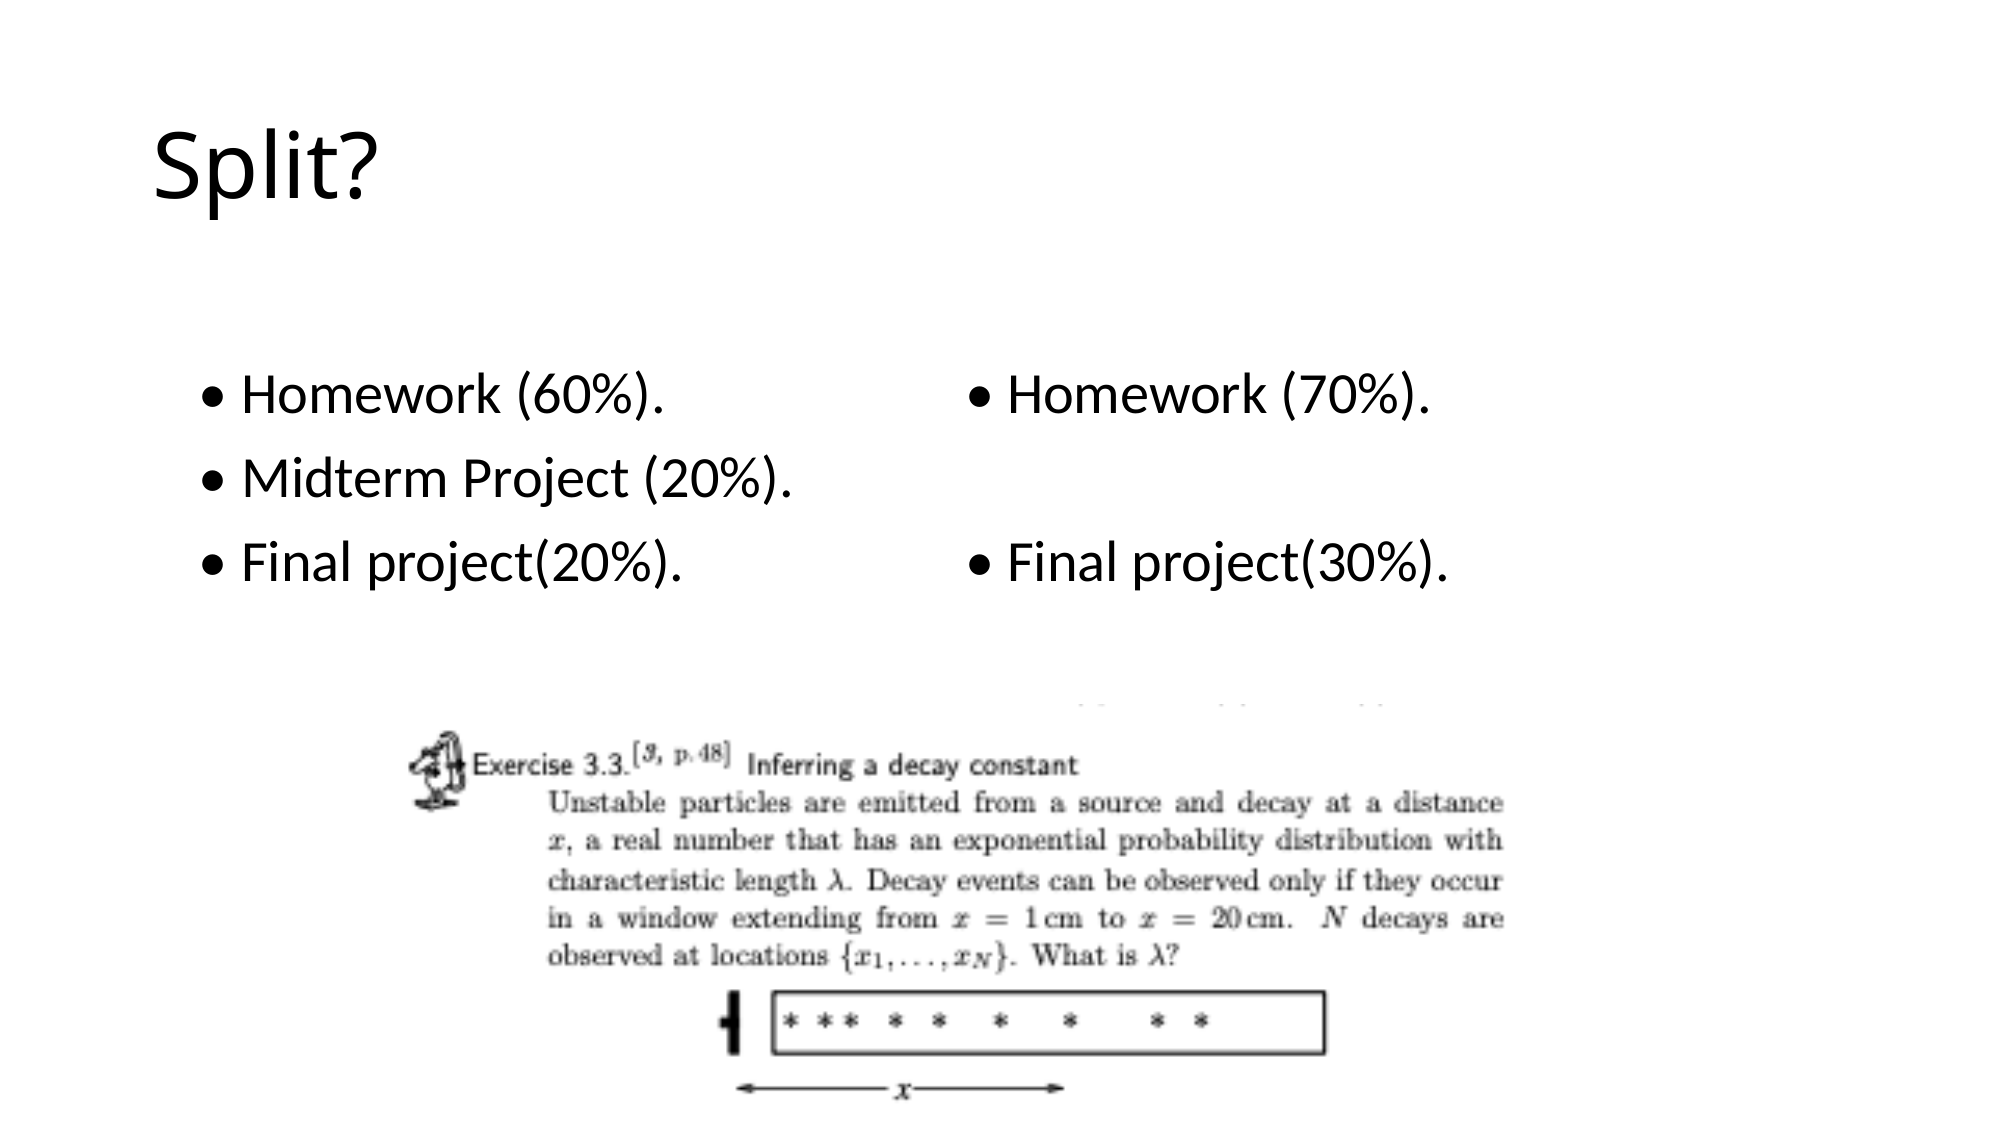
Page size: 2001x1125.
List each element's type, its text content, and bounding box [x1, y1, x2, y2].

title Split? [137, 59, 1863, 278]
list • Homework (60%). • Midterm Project (20%). • Final project(20%). [183, 356, 845, 720]
picture [354, 704, 1545, 1113]
text_box • Homework (70%). • Final project(30%). [949, 356, 1611, 720]
